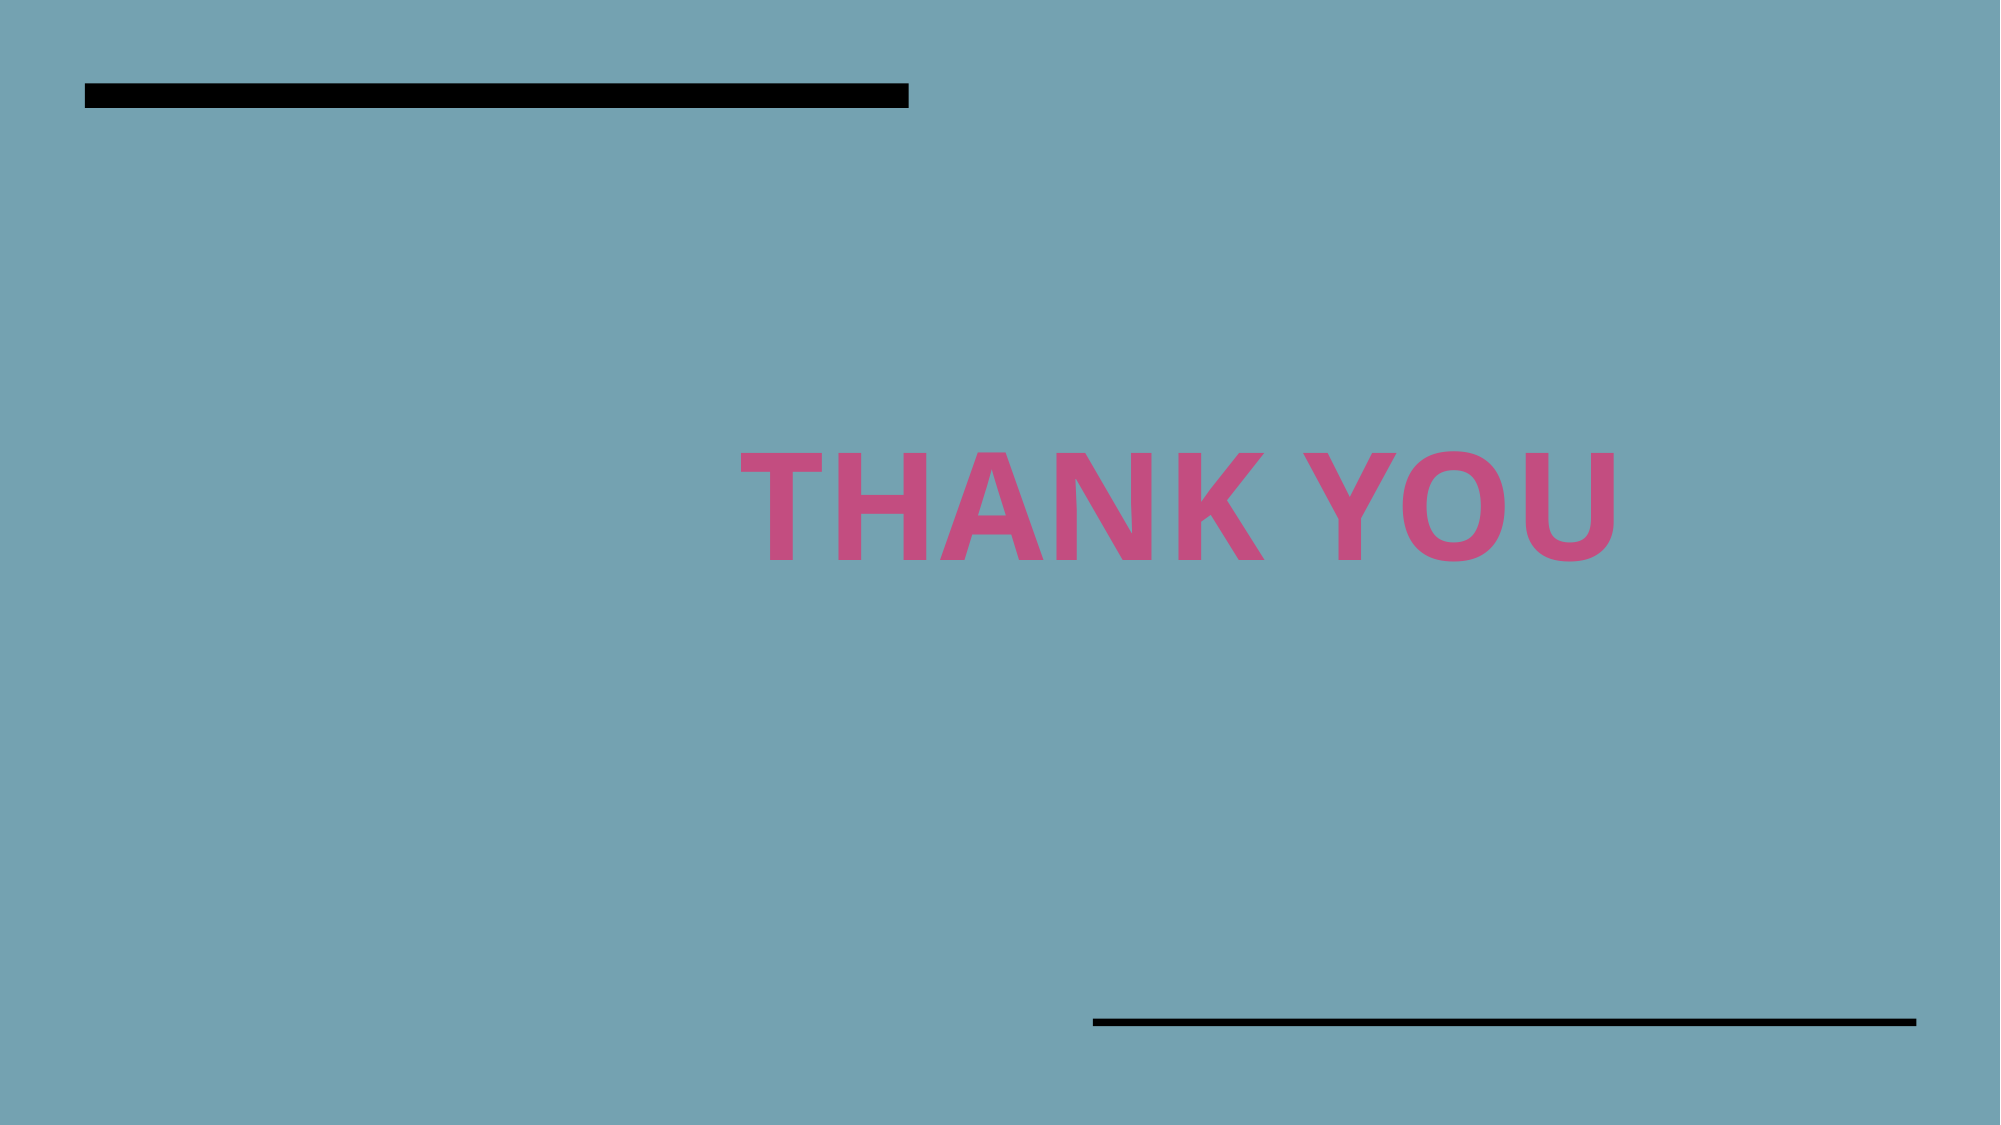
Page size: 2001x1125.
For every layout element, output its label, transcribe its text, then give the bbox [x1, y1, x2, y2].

text_box THANK YOU [723, 403, 1724, 599]
